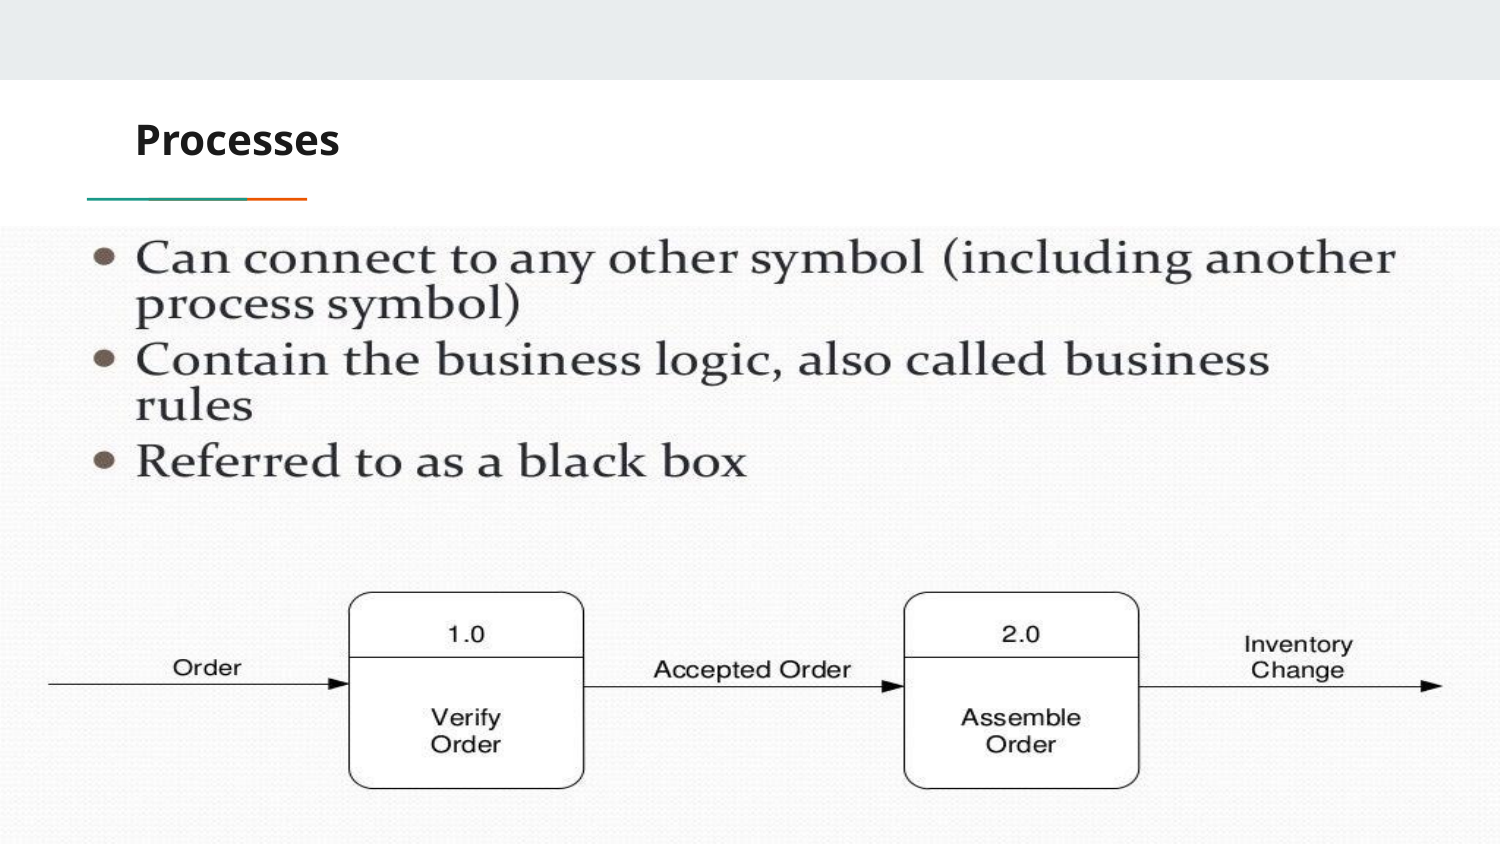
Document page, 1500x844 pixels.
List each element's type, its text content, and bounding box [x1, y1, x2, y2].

picture [0, 226, 1500, 844]
title Processes [119, 95, 1381, 183]
